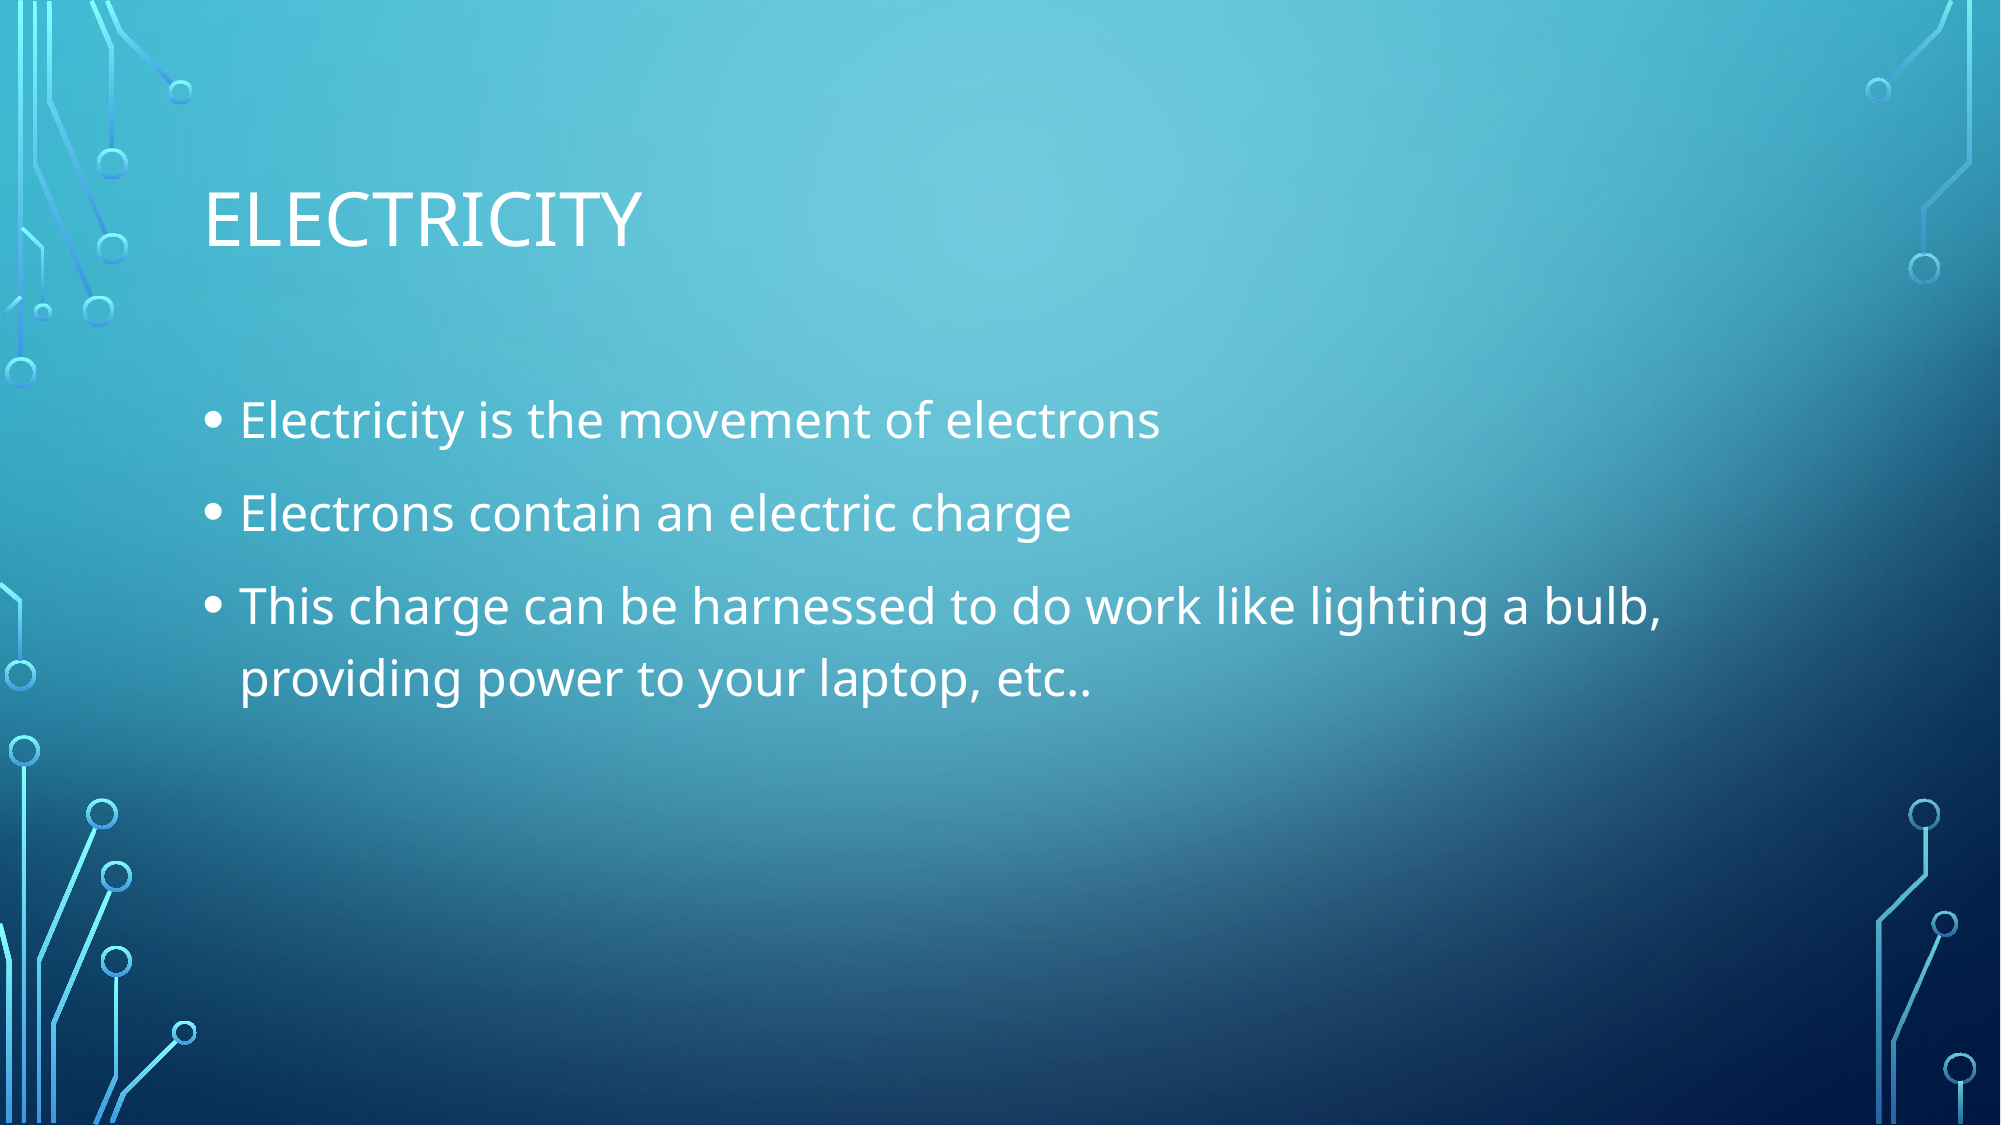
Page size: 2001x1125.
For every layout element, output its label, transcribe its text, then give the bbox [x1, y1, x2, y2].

list Electricity is the movement of electrons Electrons contain an electric charge This charge can be harnessed to do work like lighting a bulb, providing power to your laptop, etc.. [187, 369, 1813, 950]
title electricity [187, 101, 1813, 344]
